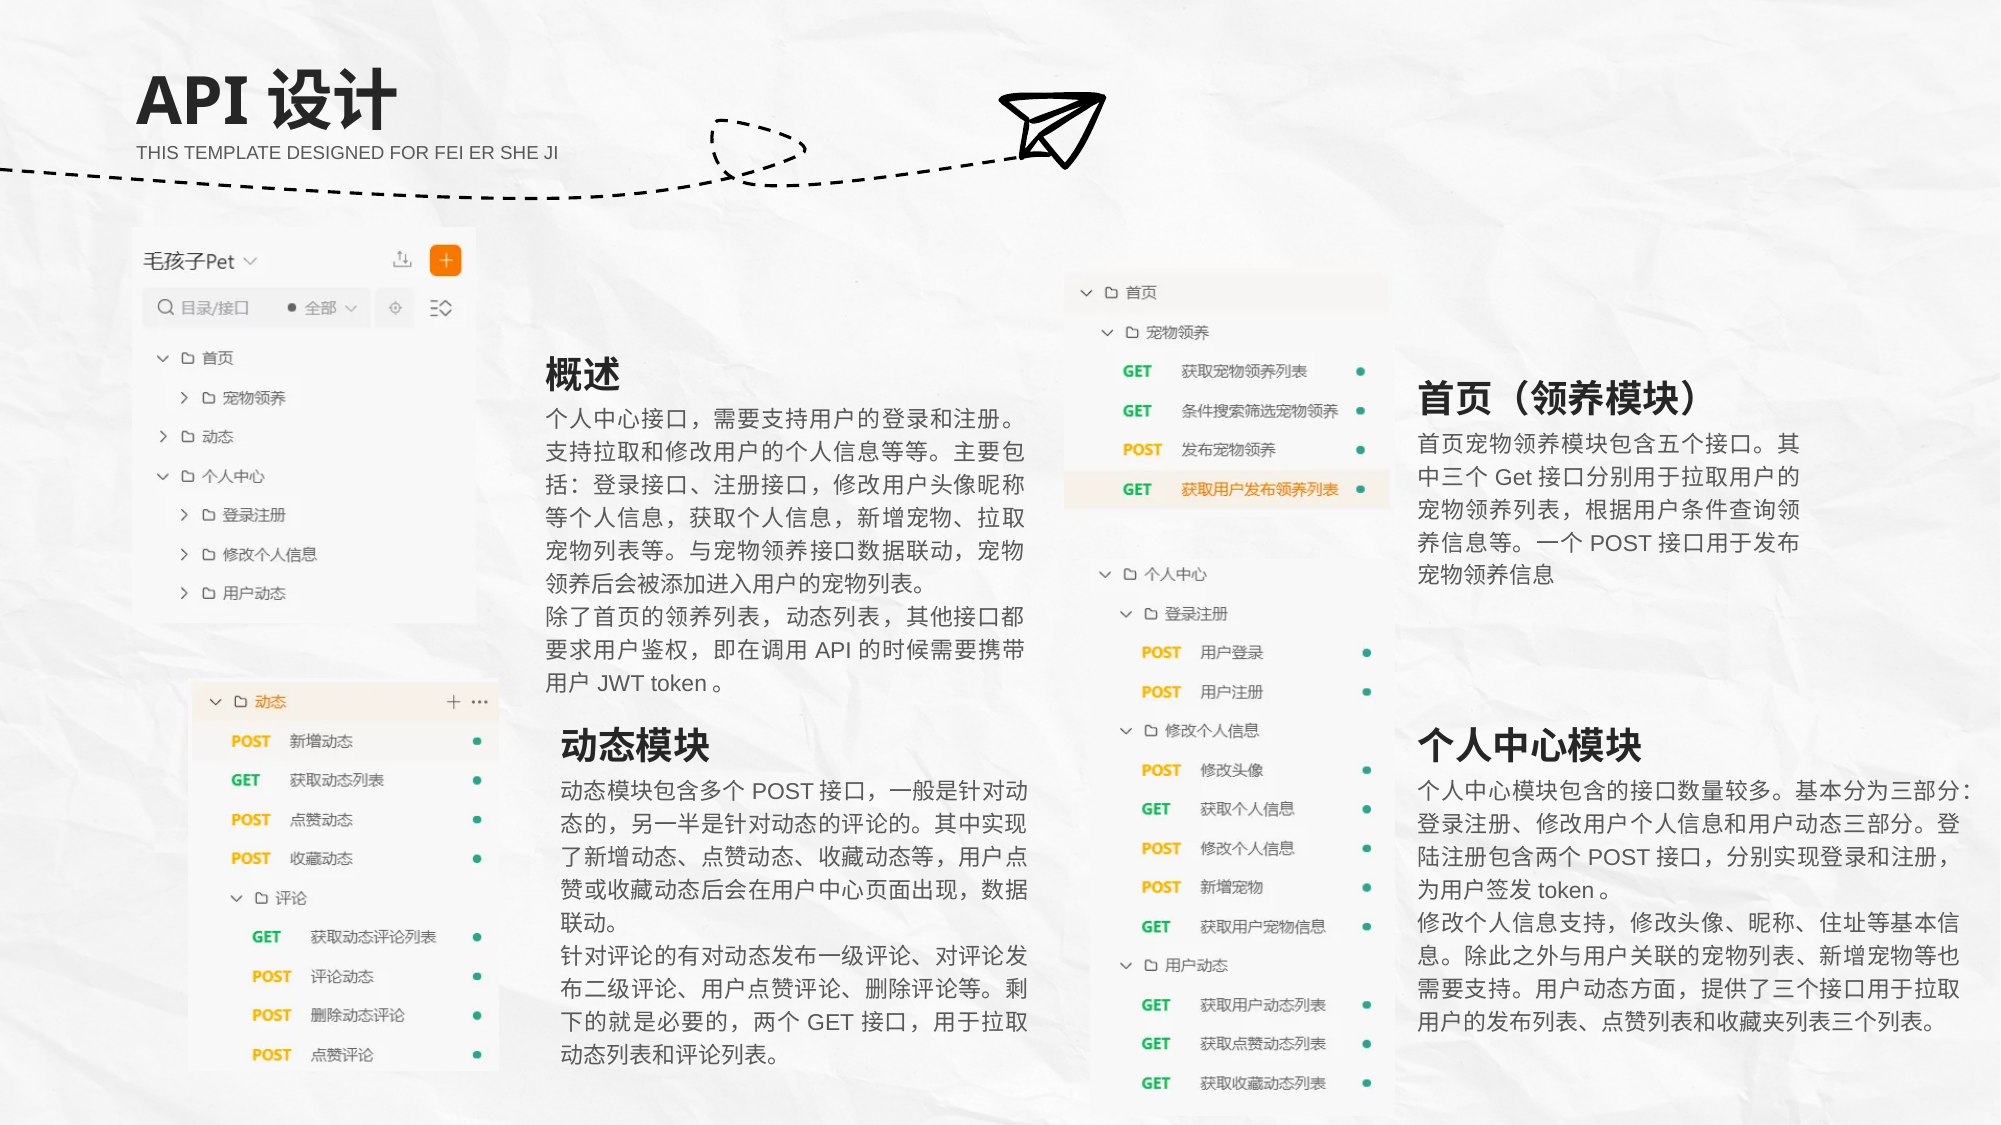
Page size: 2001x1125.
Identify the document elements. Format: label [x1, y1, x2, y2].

text_box [1402, 358, 1816, 598]
text_box [1402, 706, 1976, 1045]
picture [1063, 268, 1395, 517]
picture [1090, 559, 1395, 1116]
picture [132, 227, 476, 623]
text_box [530, 334, 1040, 707]
text_box [545, 706, 1044, 1079]
picture [188, 678, 499, 1071]
text_box [0, 50, 1103, 199]
